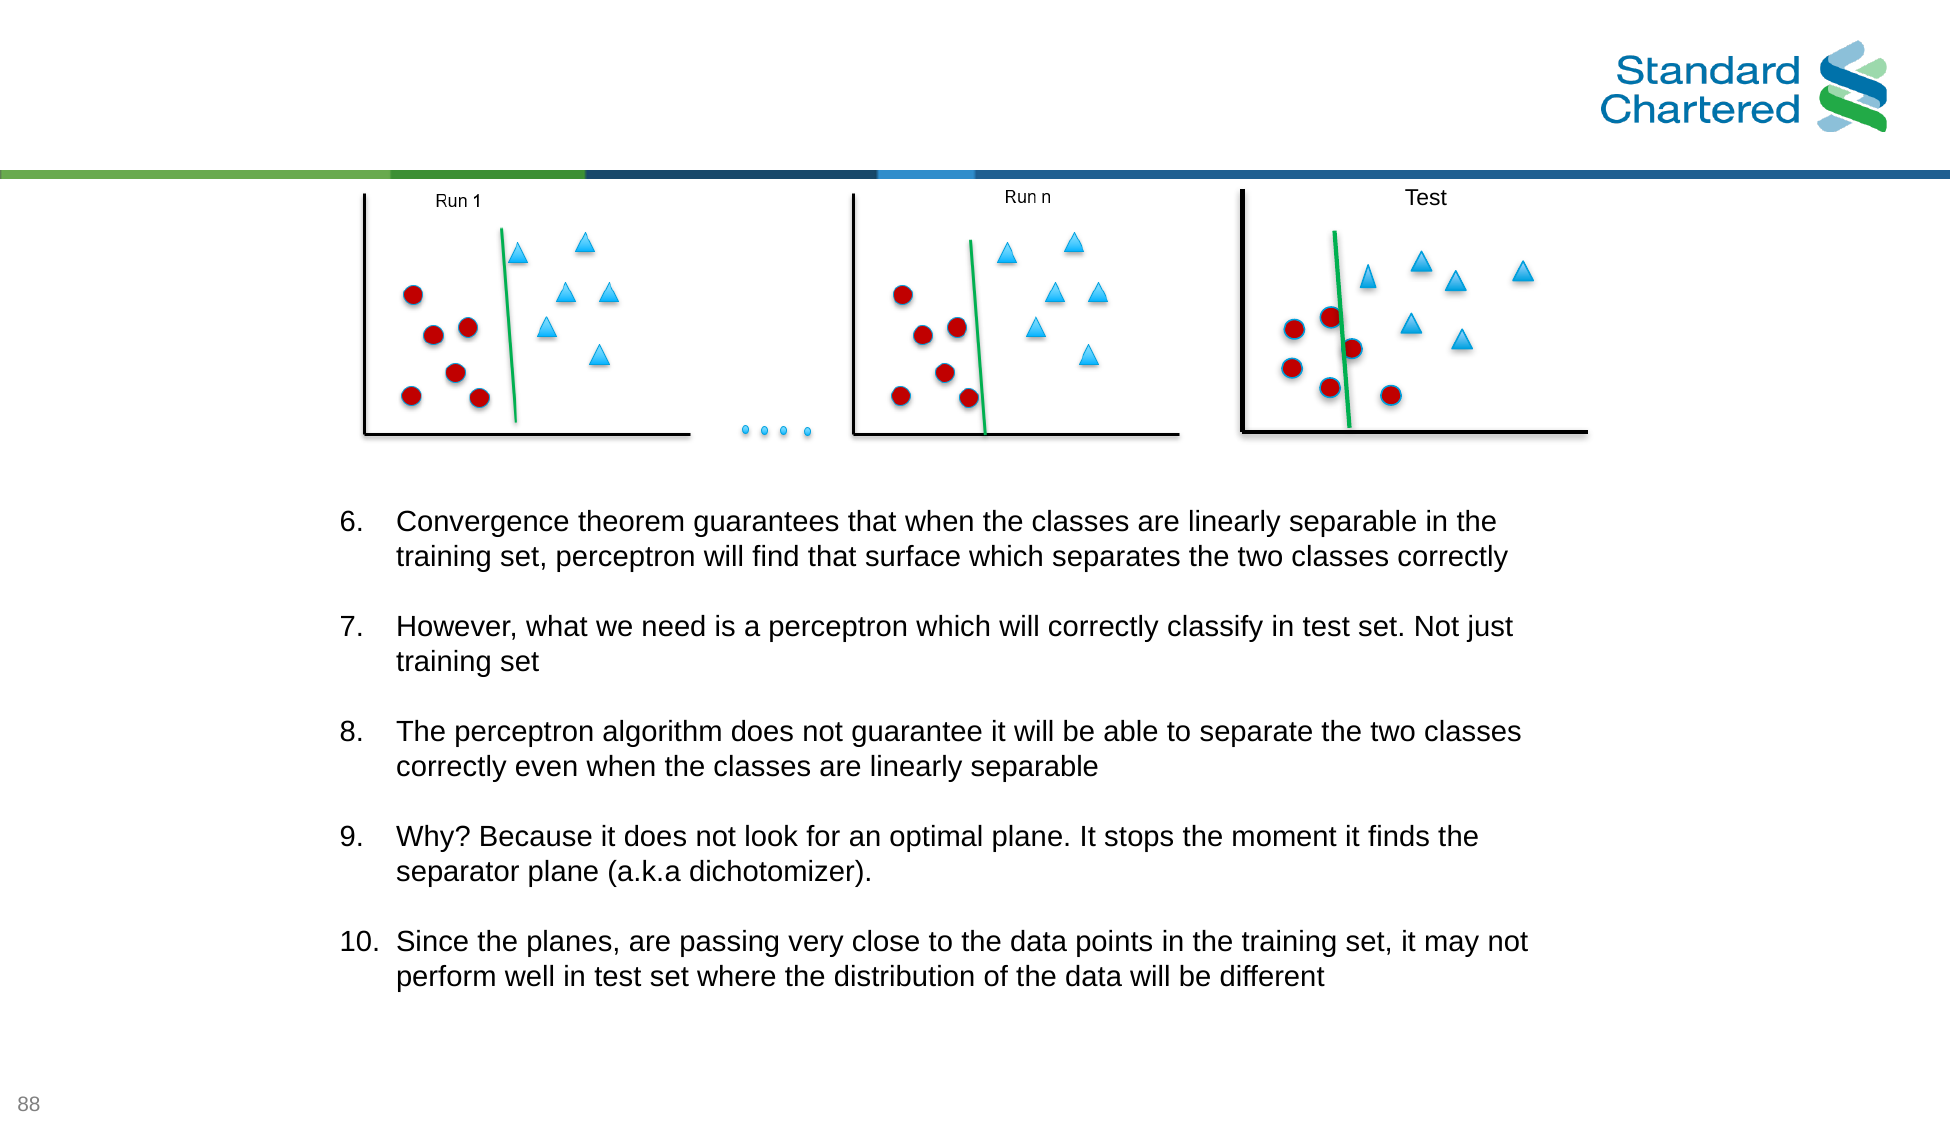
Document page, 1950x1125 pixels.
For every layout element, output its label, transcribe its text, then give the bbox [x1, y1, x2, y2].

picture [350, 188, 1201, 445]
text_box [1242, 174, 1589, 433]
text_box Convergence theorem guarantees that when the classes are linearly separable in the training set, perceptron will find that surface which separates the two classes correctly However, what we need is a perceptron which will correctly classify in test set. Not just training set The perceptron algorithm does not guarantee it will be able to separate the two classes correctly even when the classes are linearly separable Why? Because it does not look for an optimal plane. It stops the moment it finds the separator plane (a.k.a dichotomizer). Since the planes, are passing very close to the data points in the training set, it may not perform well in test set where the distribution of the data will be different [324, 449, 1588, 1045]
picture [0, 170, 1950, 179]
